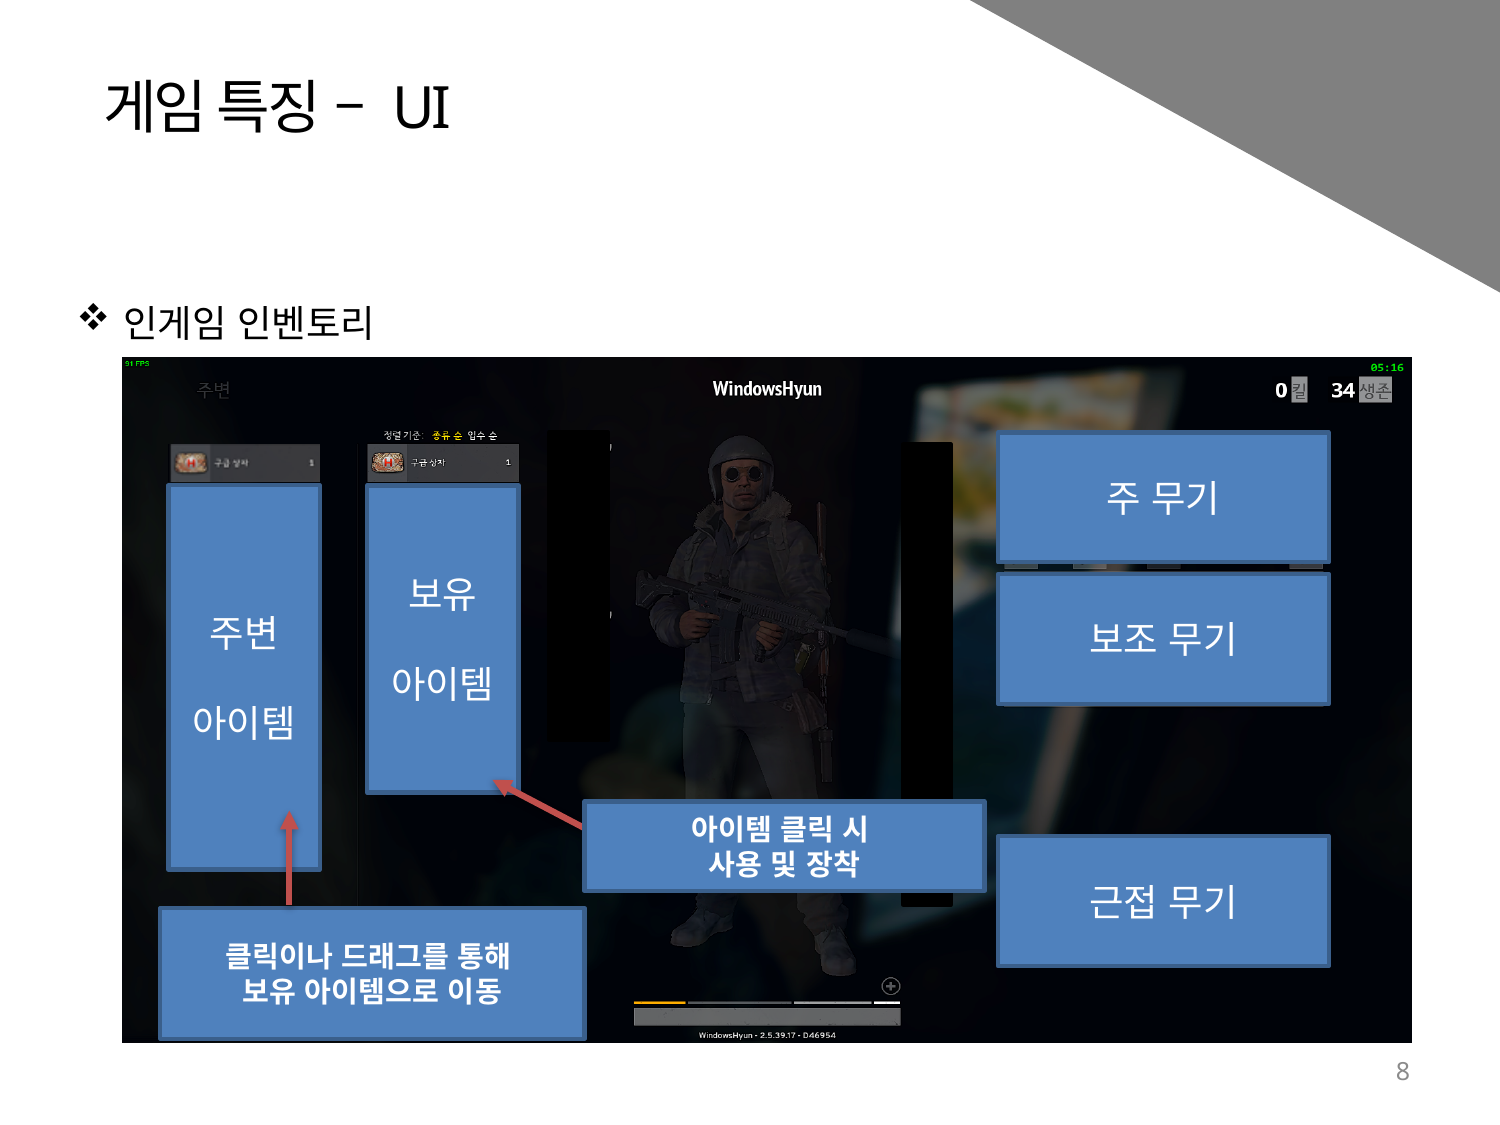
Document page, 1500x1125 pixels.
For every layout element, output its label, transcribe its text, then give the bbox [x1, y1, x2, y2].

text_box 인게임 인벤토리 [61, 292, 487, 352]
slide_number 8 [1074, 1042, 1425, 1103]
picture [122, 357, 1412, 1043]
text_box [492, 779, 591, 832]
text_box [967, 0, 1500, 295]
text_box 게임 특징 – UI [88, 63, 939, 148]
